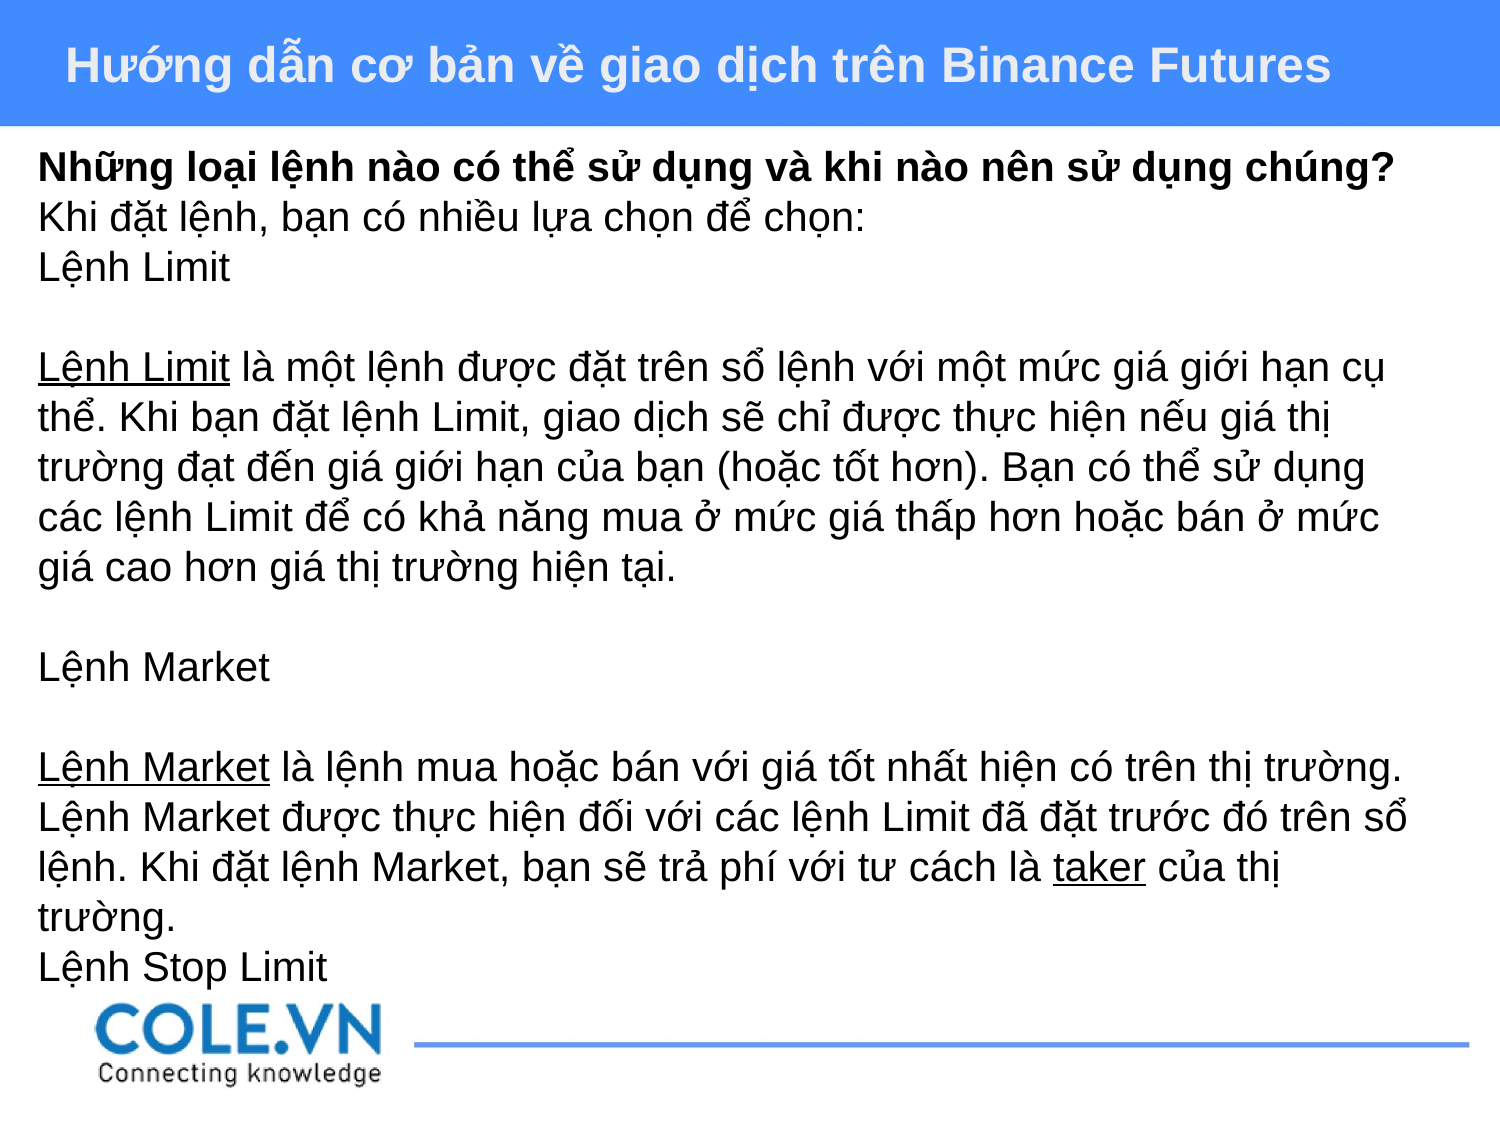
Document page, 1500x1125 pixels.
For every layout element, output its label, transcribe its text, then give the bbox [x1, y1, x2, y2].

text_box Những loại lệnh nào có thể sử dụng và khi nào nên sử dụng chúng? Khi đặt lệnh, bạn có nhiều lựa chọn để chọn: Lệnh Limit Lệnh Limit là một lệnh được đặt trên sổ lệnh với một mức giá giới hạn cụ thể. Khi bạn đặt lệnh Limit, giao dịch sẽ chỉ được thực hiện nếu giá thị trường đạt đến giá giới hạn của bạn (hoặc tốt hơn). Bạn có thể sử dụng các lệnh Limit để có khả năng mua ở mức giá thấp hơn hoặc bán ở mức giá cao hơn giá thị trường hiện tại. Lệnh Market Lệnh Market là lệnh mua hoặc bán với giá tốt nhất hiện có trên thị trường. Lệnh Market được thực hiện đối với các lệnh Limit đã đặt trước đó trên sổ lệnh. Khi đặt lệnh Market, bạn sẽ trả phí với tư cách là taker của thị trường. Lệnh Stop Limit [22, 124, 1444, 953]
picture [0, 0, 1500, 1125]
text_box Hướng dẫn cơ bản về giao dịch trên Binance Futures [50, 25, 1423, 101]
